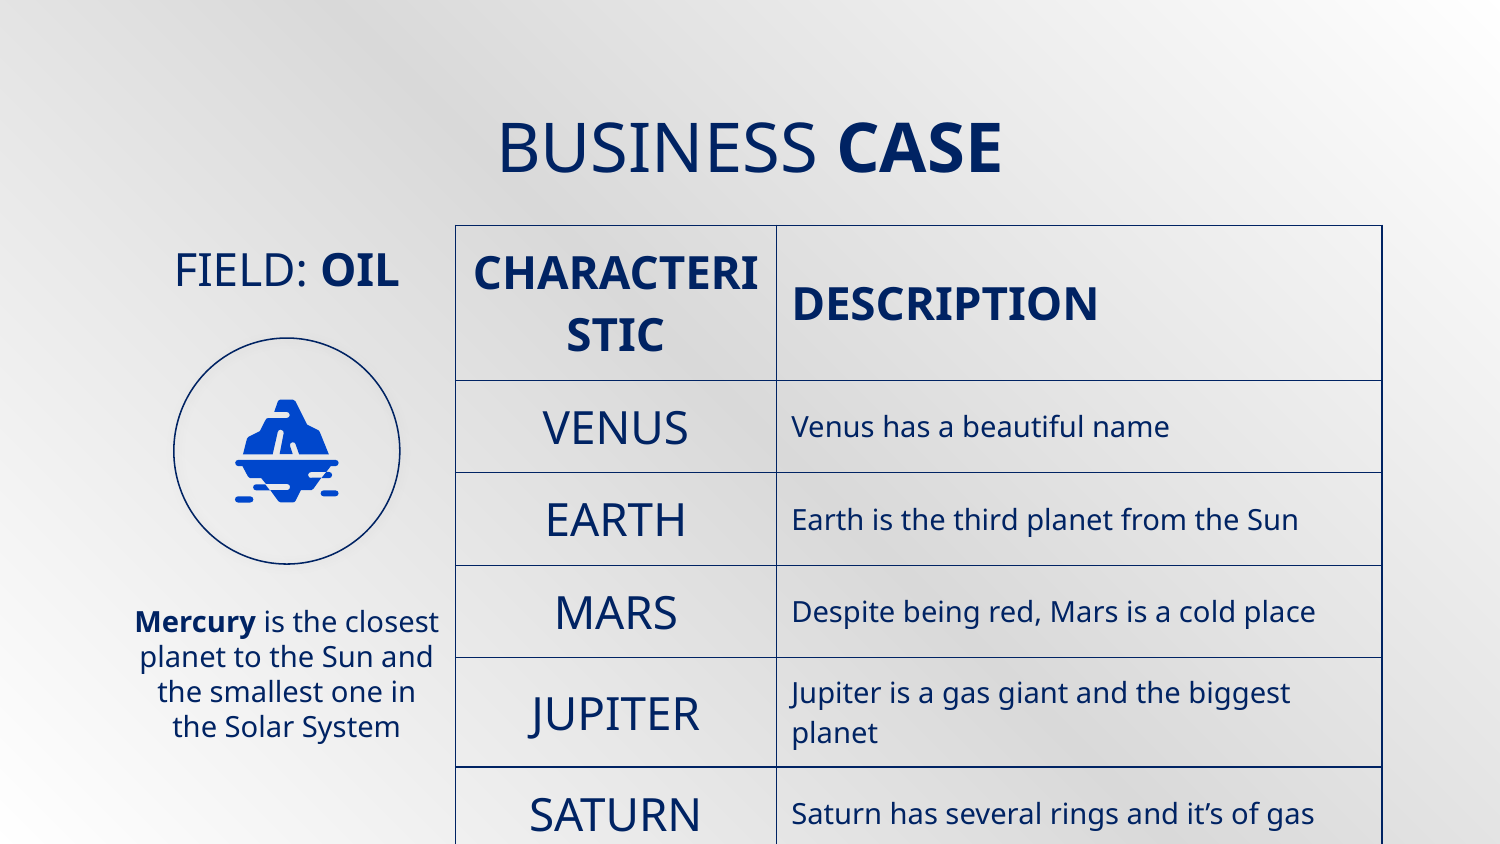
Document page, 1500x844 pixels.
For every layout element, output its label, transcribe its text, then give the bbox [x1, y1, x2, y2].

table_cell VENUS [456, 381, 776, 472]
table_cell EARTH [456, 473, 776, 565]
text_box FIELD: OIL [118, 225, 456, 306]
text_box Mercury is the closest planet to the Sun and the smallest one in the Solar System [118, 588, 456, 756]
table_header DESCRIPTION [777, 226, 1381, 380]
table_cell JUPITER [456, 658, 776, 766]
table_cell SATURN [456, 768, 776, 844]
text_box [173, 338, 400, 565]
table_header CHARACTERISTIC [456, 226, 776, 380]
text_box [234, 399, 339, 503]
table_cell Despite being red, Mars is a cold place [777, 566, 1381, 657]
title BUSINESS CASE [118, 88, 1382, 192]
table_cell MARS [456, 566, 776, 657]
table_cell Venus has a beautiful name [777, 381, 1381, 472]
table_cell Earth is the third planet from the Sun [777, 473, 1381, 565]
table_cell Jupiter is a gas giant and the biggest planet [777, 658, 1381, 766]
table_cell Saturn has several rings and it’s of gas [777, 768, 1381, 844]
